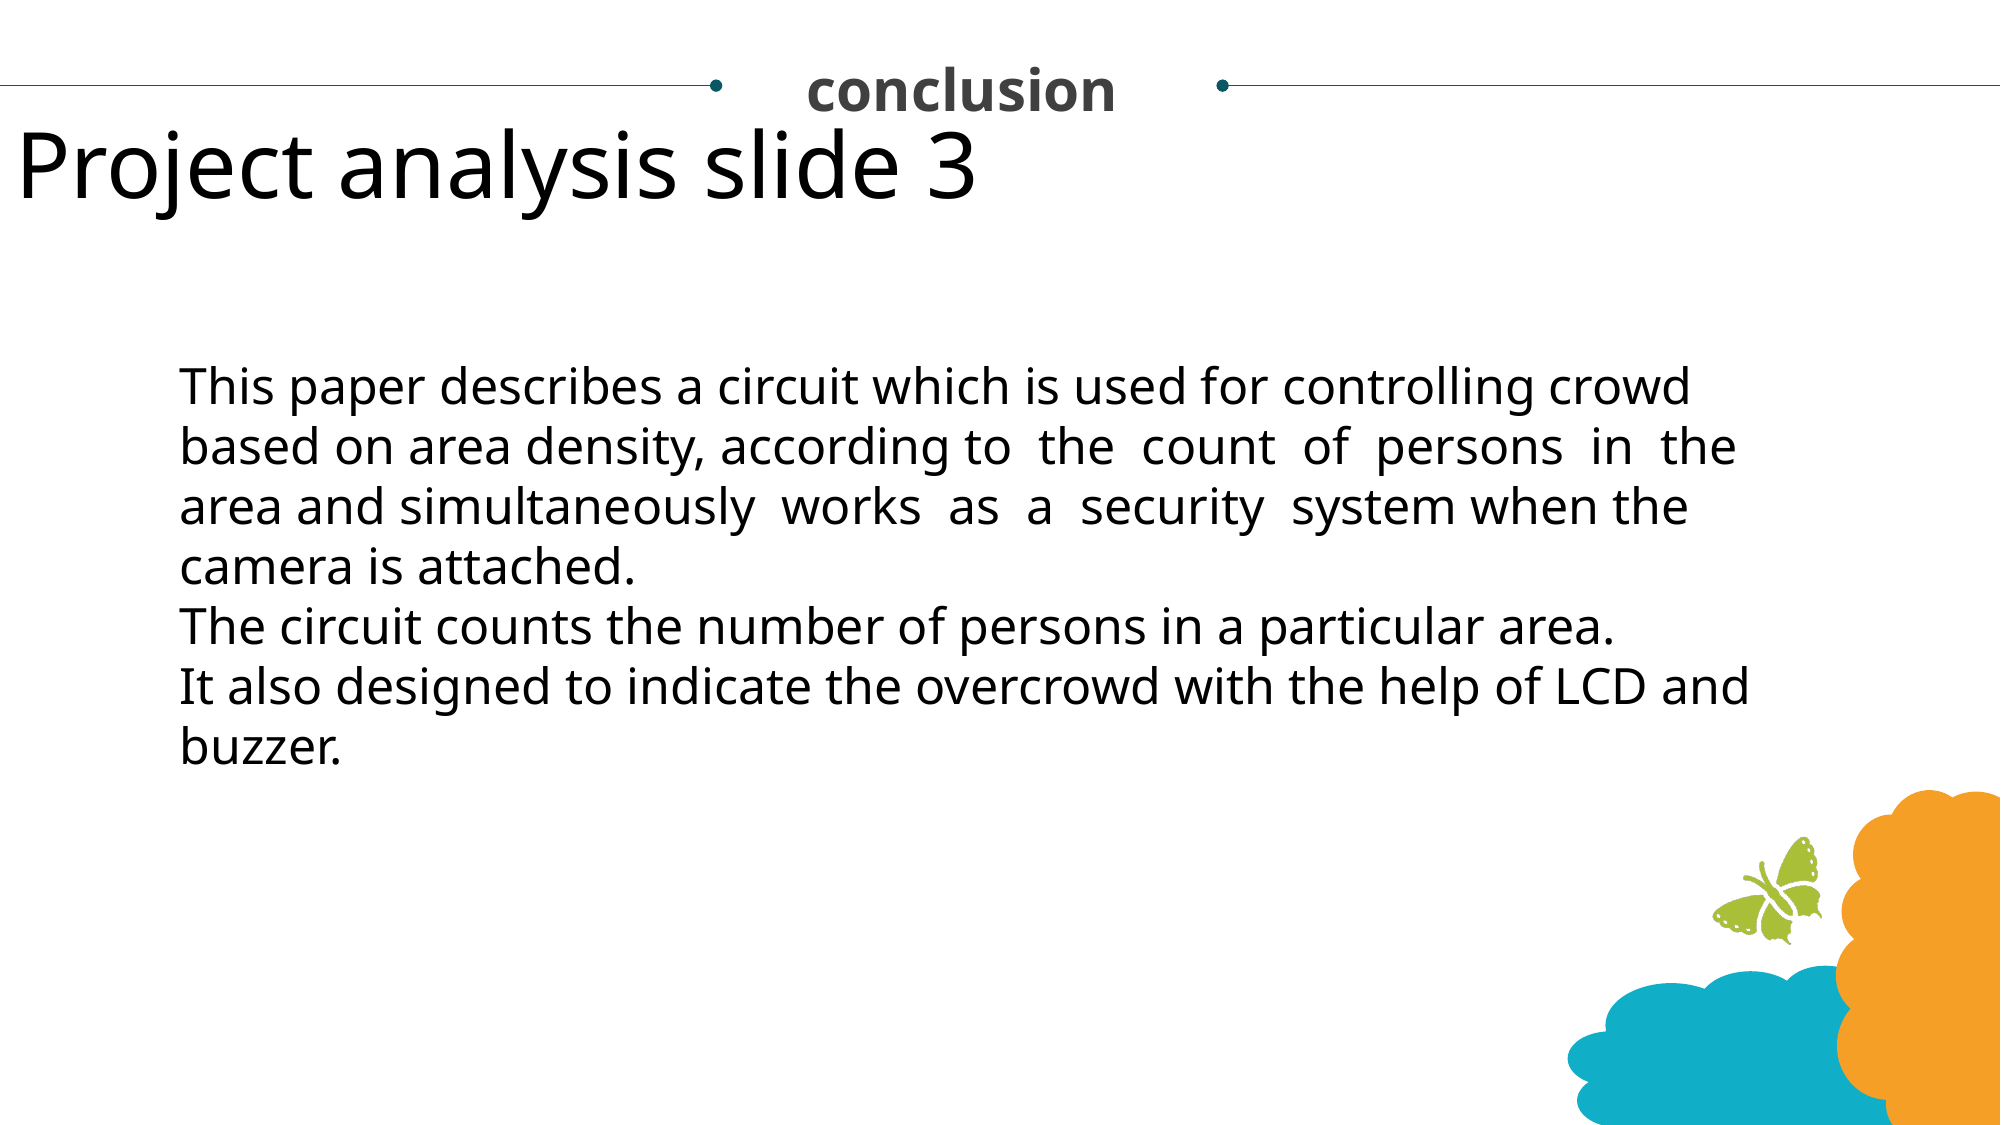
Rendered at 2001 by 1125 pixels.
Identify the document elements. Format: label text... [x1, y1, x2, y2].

text_box This paper describes a circuit which is used for controlling crowd based on area density, according to the count of persons in the area and simultaneously works as a security system when the camera is attached. The circuit counts the number of persons in a particular area. It also designed to indicate the overcrowd with the help of LCD and buzzer. [164, 347, 1836, 783]
text_box conclusion [0, 60, 1925, 194]
title Project analysis slide 3 [0, 194, 1725, 278]
text_box [1567, 975, 1892, 1125]
text_box [1835, 790, 2000, 1125]
picture [1674, 795, 1885, 1005]
